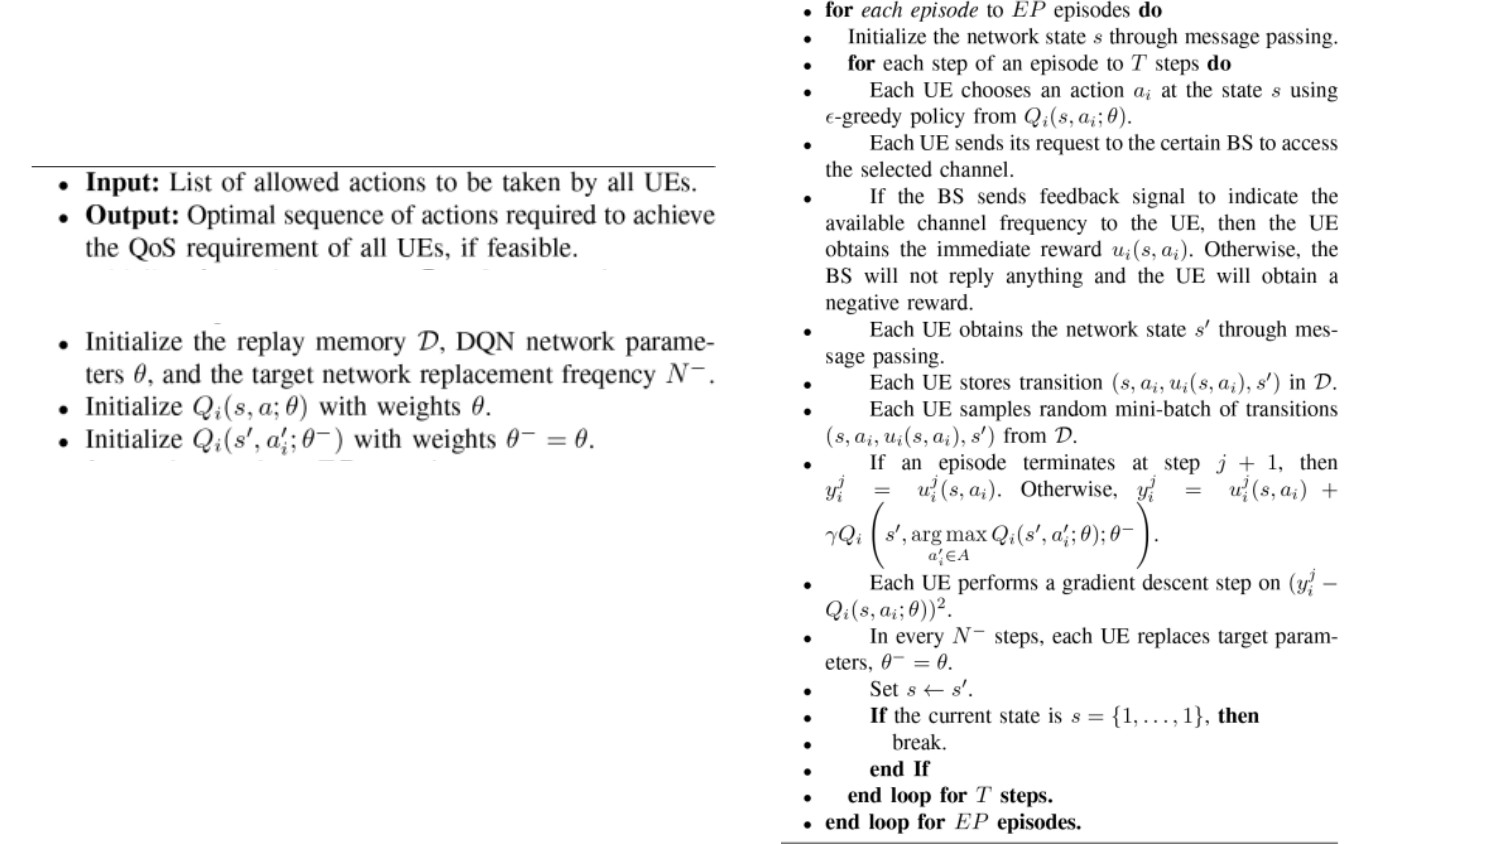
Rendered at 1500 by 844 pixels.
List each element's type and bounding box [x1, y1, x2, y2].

picture [31, 166, 726, 270]
picture [780, 0, 1339, 844]
picture [31, 322, 726, 461]
